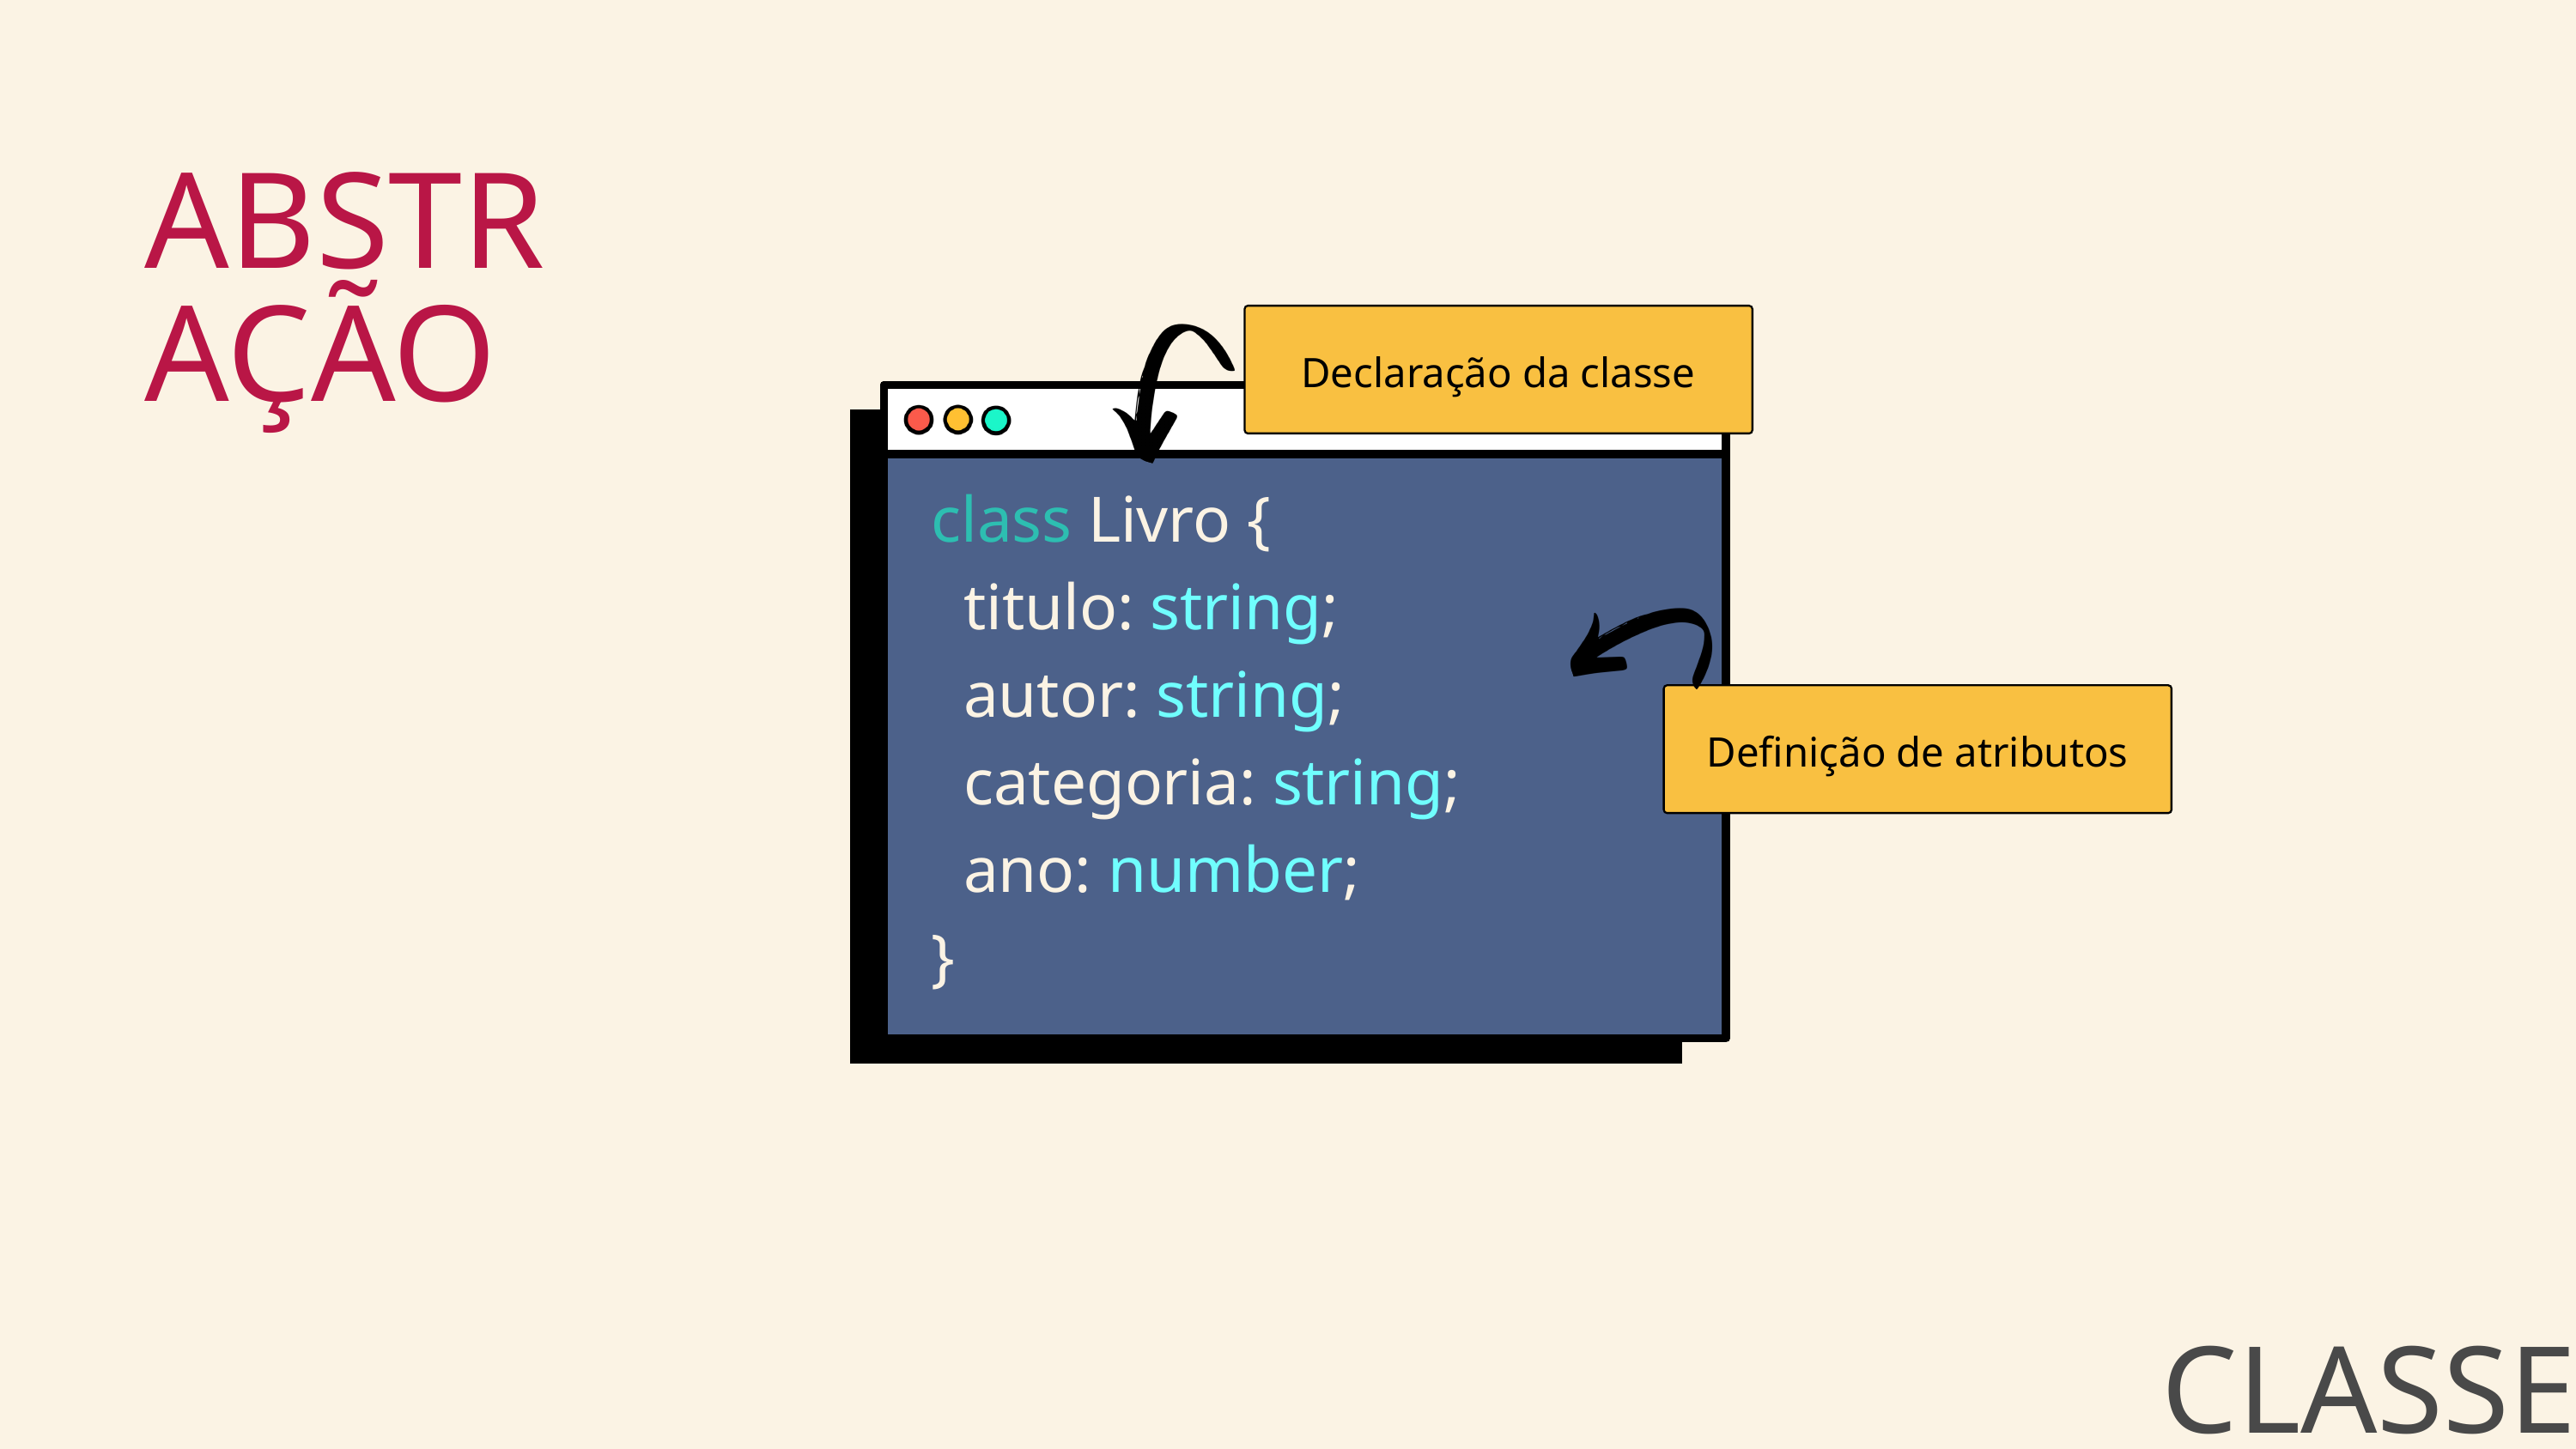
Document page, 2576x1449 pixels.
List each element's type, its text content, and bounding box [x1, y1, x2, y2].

picture [901, 401, 1012, 438]
text_box CLASSE [1789, 1276, 2576, 1449]
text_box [884, 385, 1727, 455]
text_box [1662, 683, 2173, 815]
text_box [1243, 304, 1754, 435]
picture [1099, 309, 1245, 446]
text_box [849, 409, 1683, 1064]
picture [1568, 599, 1714, 705]
text_box ABSTRAÇÃO [144, 161, 617, 428]
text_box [884, 459, 1727, 1039]
